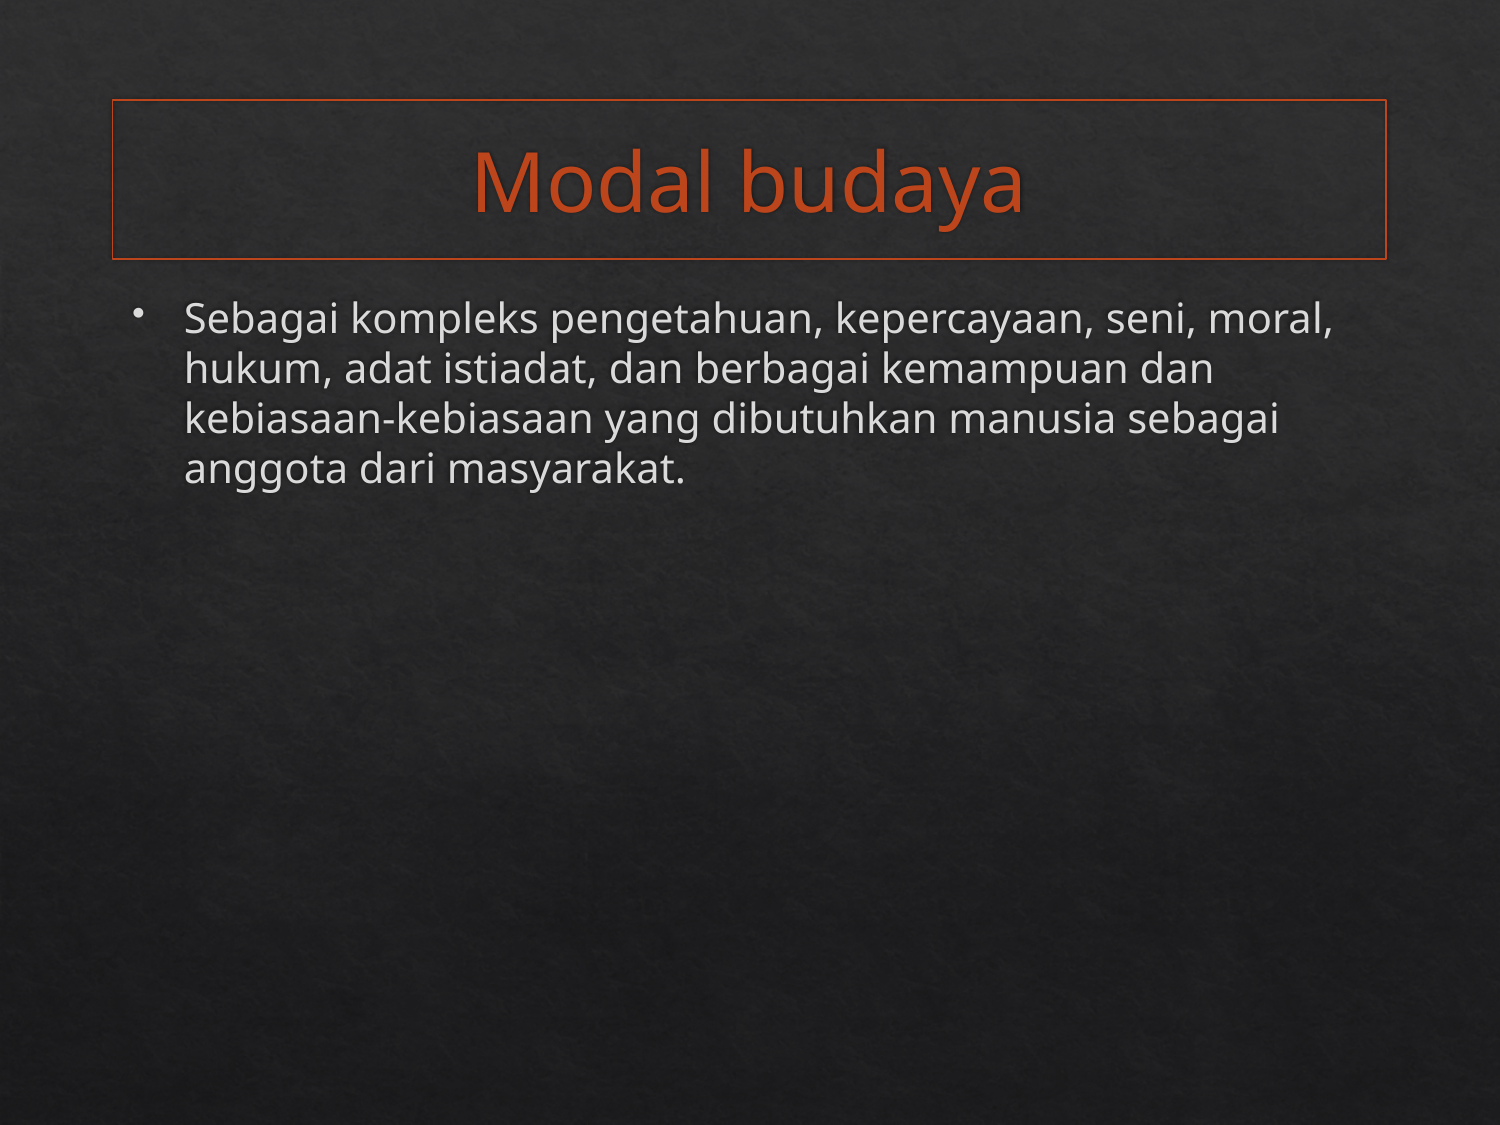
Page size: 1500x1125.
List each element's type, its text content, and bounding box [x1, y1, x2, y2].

list Sebagai kompleks pengetahuan, kepercayaan, seni, moral, hukum, adat istiadat, dan berbagai kemampuan dan kebiasaan-kebiasaan yang dibutuhkan manusia sebagai anggota dari masyarakat. [112, 284, 1387, 950]
title Modal budaya [112, 99, 1387, 260]
